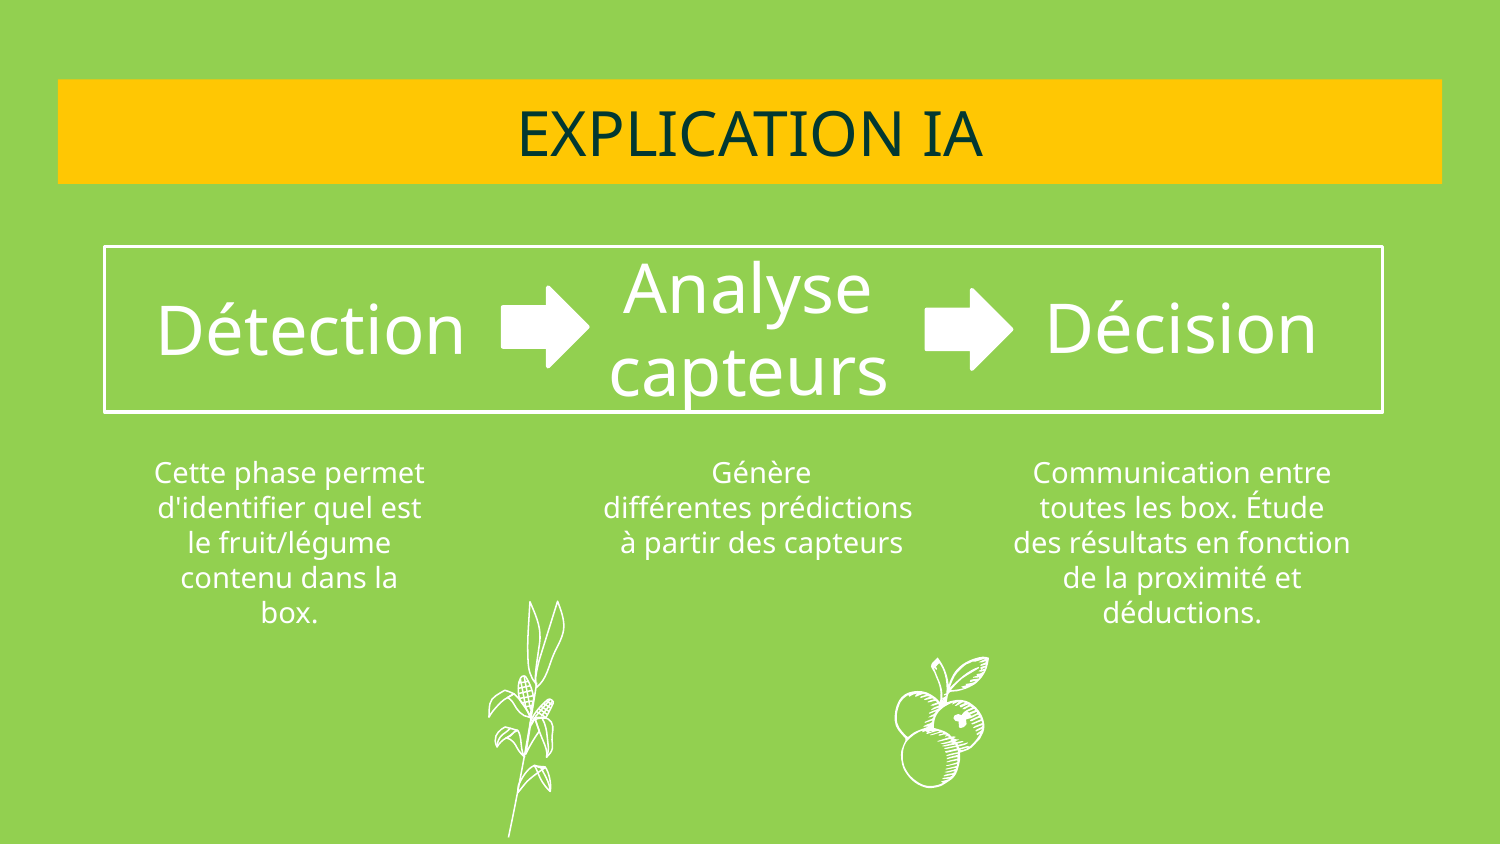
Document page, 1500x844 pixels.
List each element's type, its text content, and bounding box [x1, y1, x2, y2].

text_box [500, 285, 590, 369]
subtitle Génère différentes prédictions à partir des capteurs [558, 439, 966, 628]
subtitle Cette phase permet d'identifier quel est le fruit/légume contenu dans la box. [104, 439, 475, 628]
text_box [104, 246, 1383, 412]
title Détection [116, 270, 506, 385]
subtitle Communication entre toutes les box. Étude des résultats en fonction de la proximité et déductions. [997, 439, 1367, 695]
text_box [924, 288, 1014, 371]
title EXPLICATION IA [116, 79, 1383, 174]
title Décision [991, 268, 1373, 383]
title Analyse capteurs [553, 270, 945, 384]
